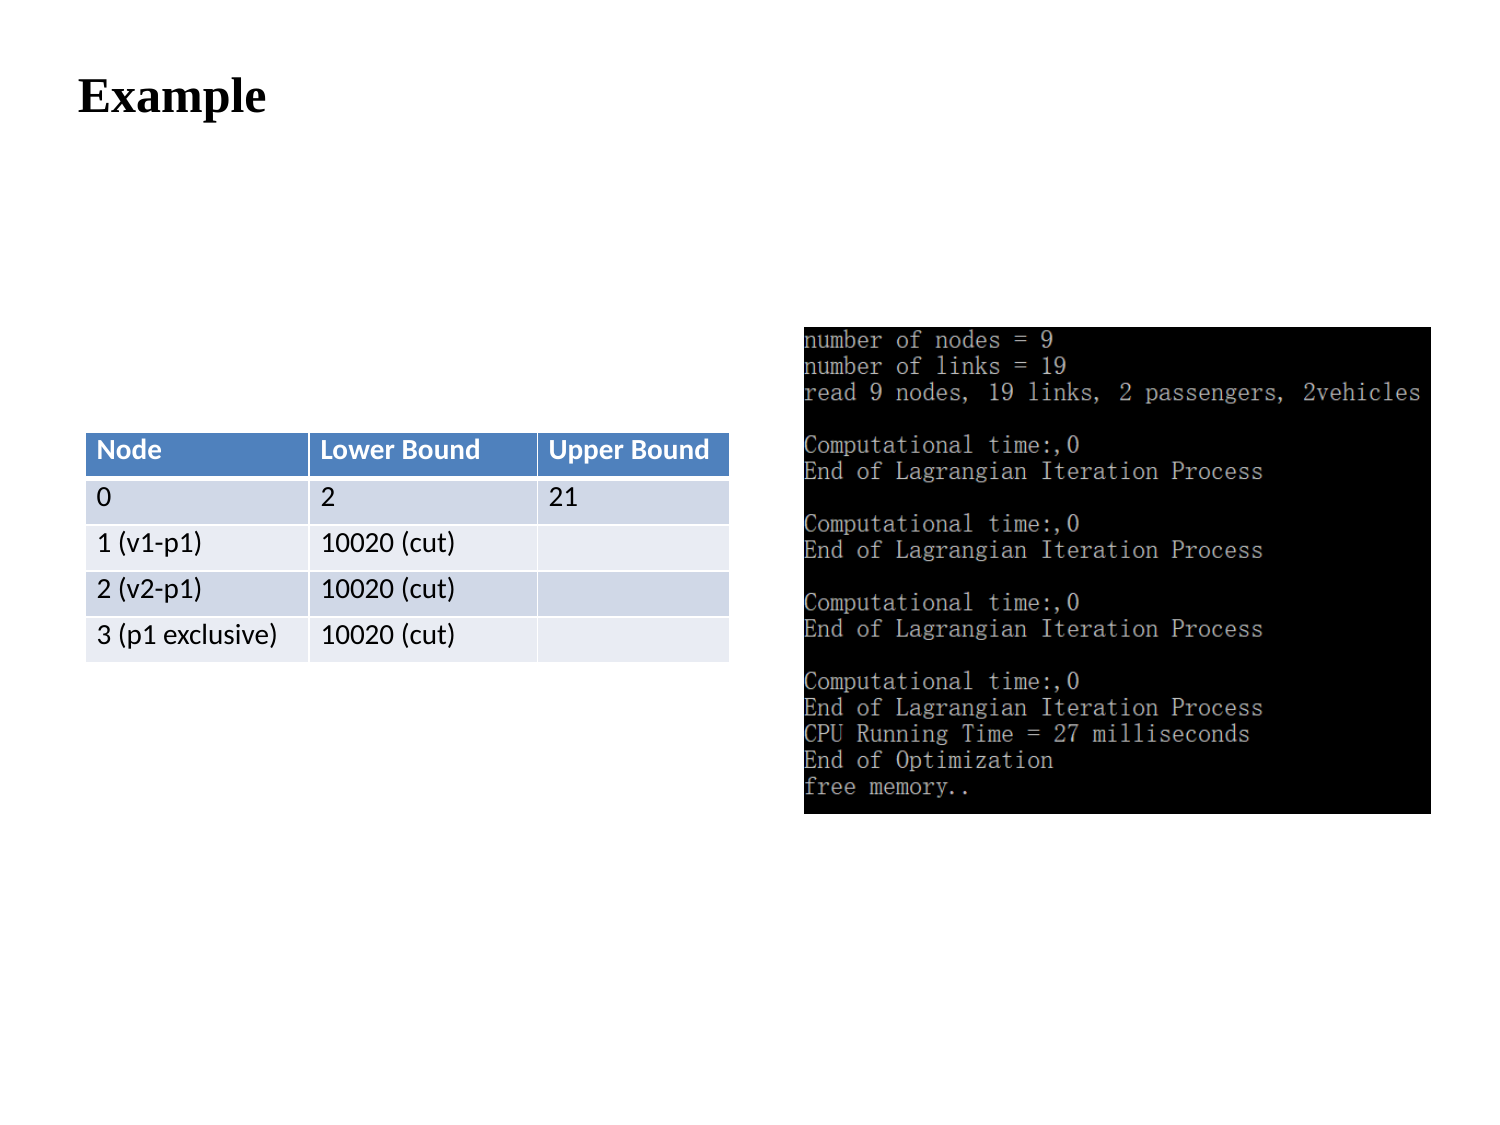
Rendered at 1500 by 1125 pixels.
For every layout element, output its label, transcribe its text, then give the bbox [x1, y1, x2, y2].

picture [804, 327, 1431, 814]
table_cell [538, 572, 729, 616]
table_cell 0 [86, 481, 308, 524]
table_header Upper Bound [538, 433, 729, 476]
table_cell 2 [310, 481, 537, 524]
table_cell 3 (p1 exclusive) [86, 618, 308, 662]
table_cell 1 (v1-p1) [86, 526, 308, 570]
table_header Lower Bound [310, 433, 537, 476]
table_cell [538, 526, 729, 570]
table_cell 10020 (cut) [310, 526, 537, 570]
table_cell 2 (v2-p1) [86, 572, 308, 616]
table_cell 10020 (cut) [310, 572, 537, 616]
text_box Example [63, 54, 690, 130]
table_cell 10020 (cut) [310, 618, 537, 662]
table_cell [538, 618, 729, 662]
table_cell 21 [538, 481, 729, 524]
table_header Node [86, 433, 308, 476]
